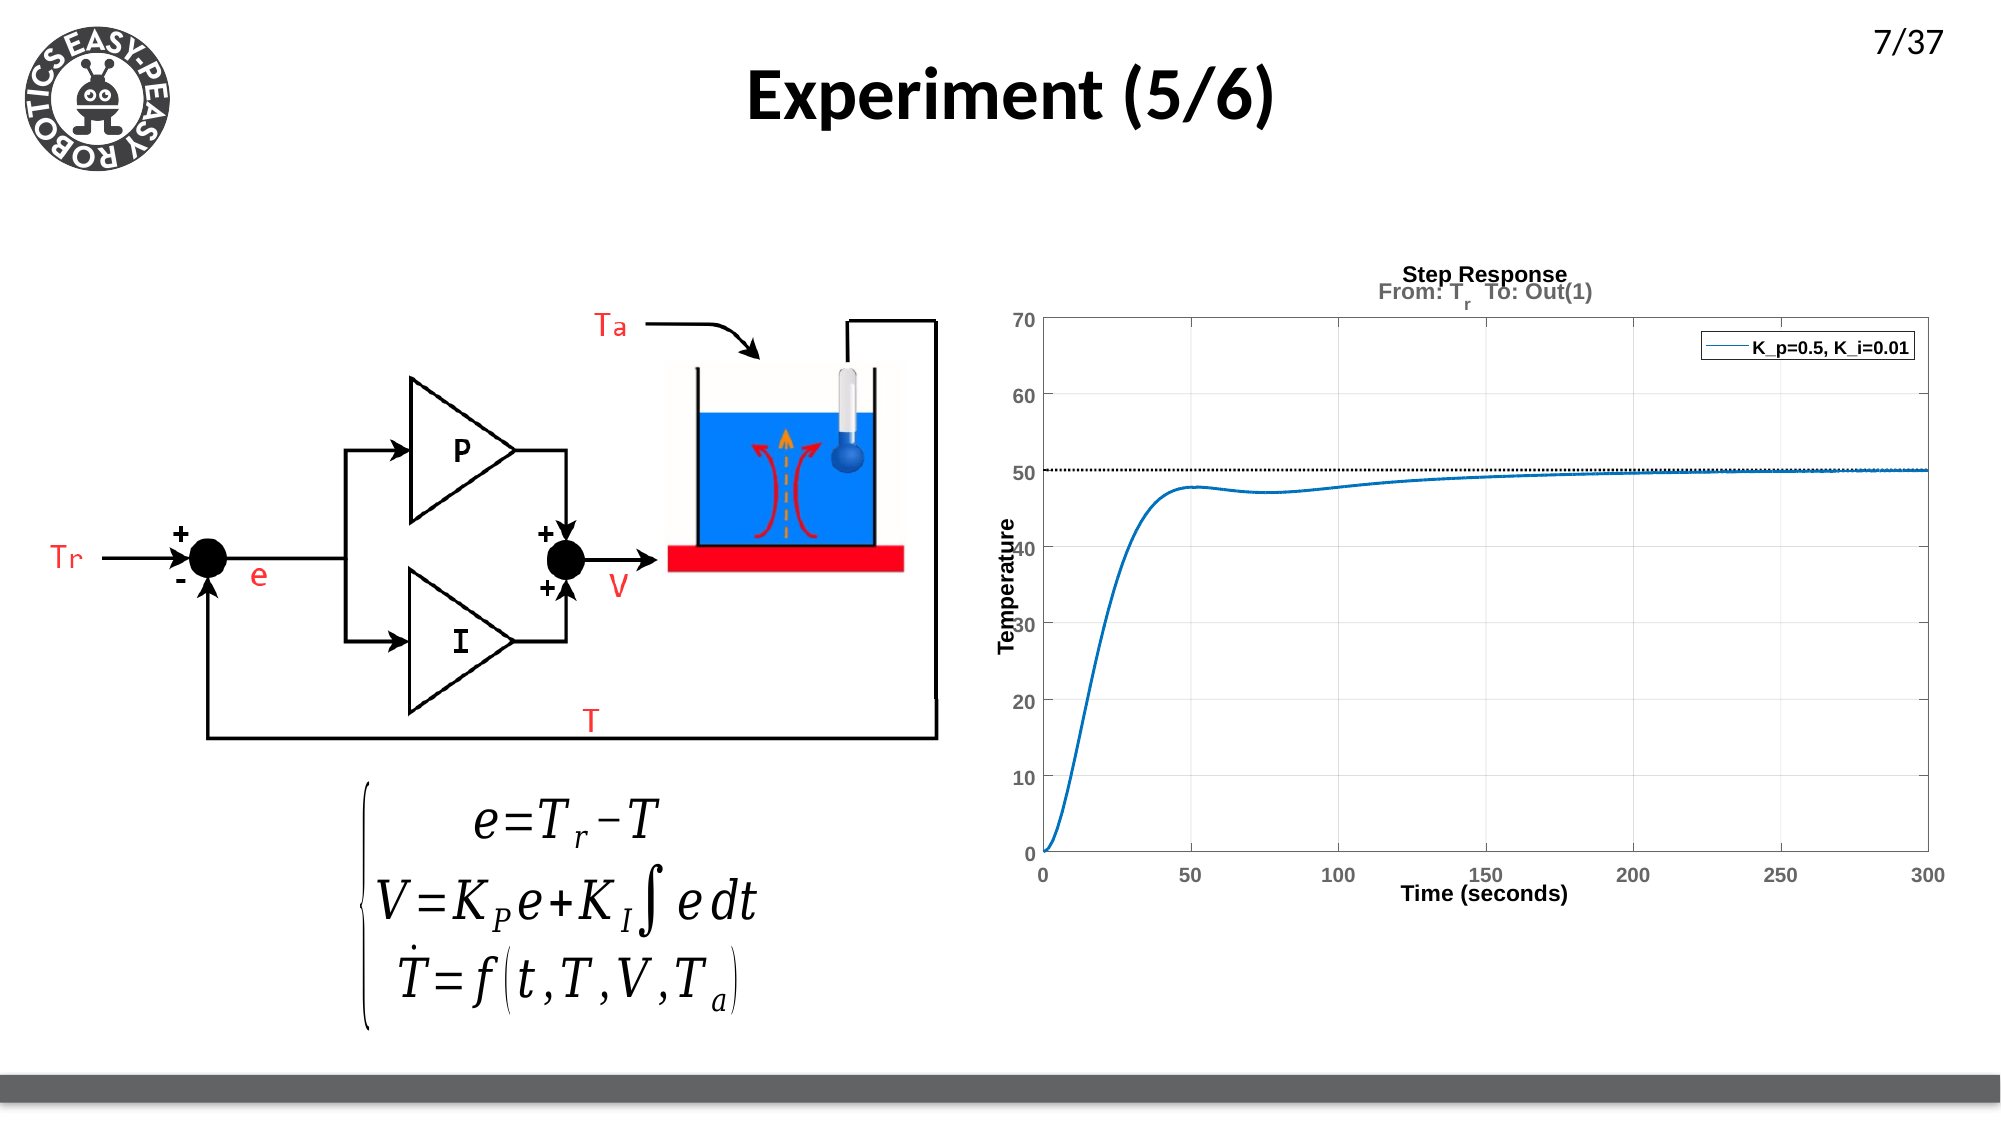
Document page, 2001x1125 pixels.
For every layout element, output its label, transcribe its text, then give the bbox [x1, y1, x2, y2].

picture [976, 244, 1957, 926]
picture [31, 305, 952, 755]
text_box Experiment (5/6) [480, 37, 1544, 143]
picture [23, 23, 172, 173]
